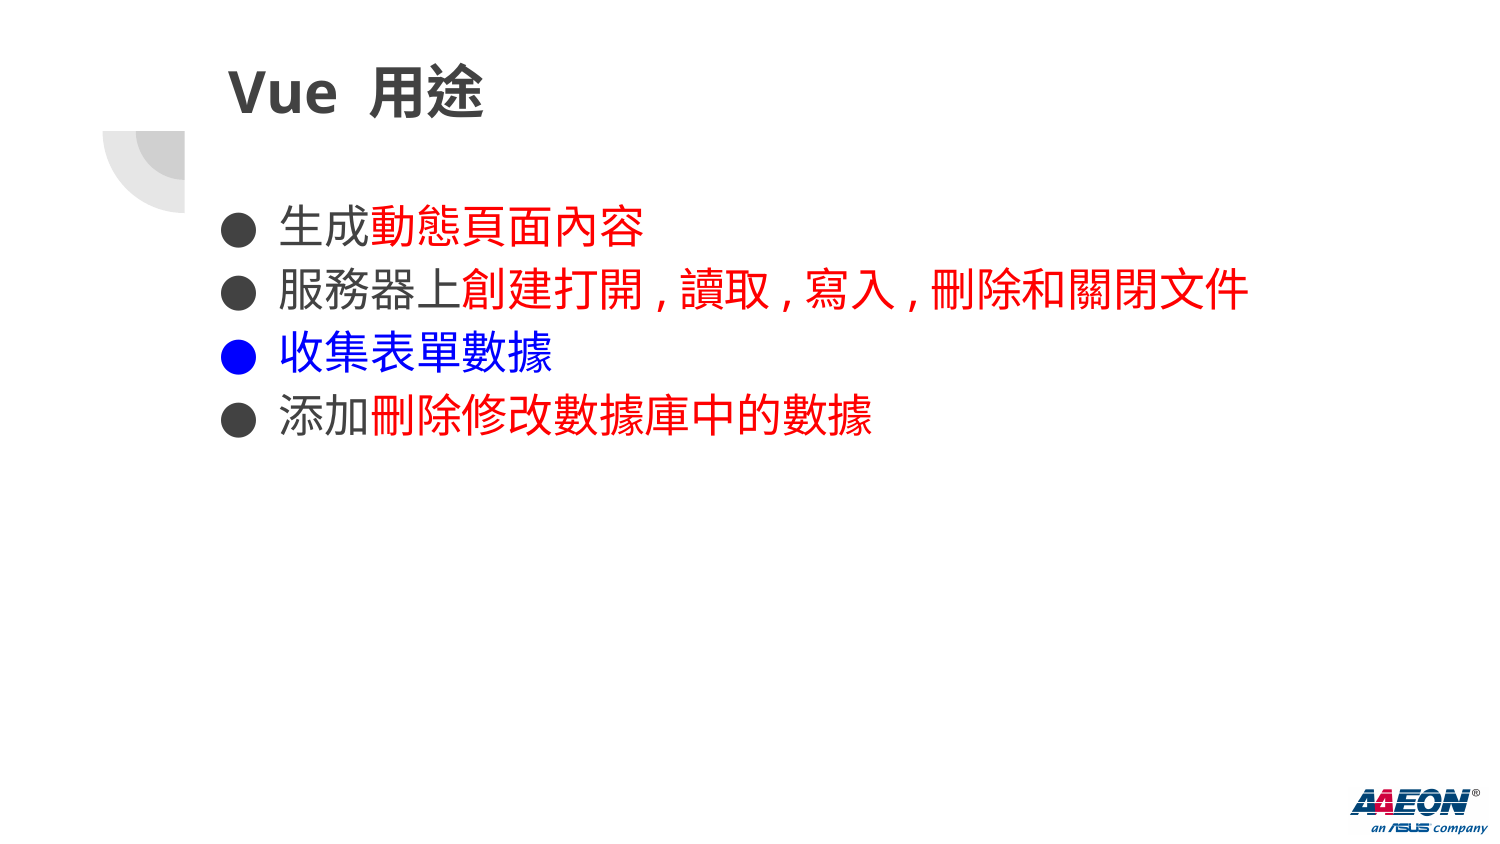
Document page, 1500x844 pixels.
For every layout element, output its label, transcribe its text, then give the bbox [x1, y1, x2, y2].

title Vue 用途 [213, 40, 1368, 205]
picture [1348, 787, 1489, 836]
list 生成動態頁面內容 服務器上創建打開,讀取,寫入,刪除和關閉文件 收集表單數據 添加刪除修改數據庫中的數據 [188, 174, 1343, 693]
